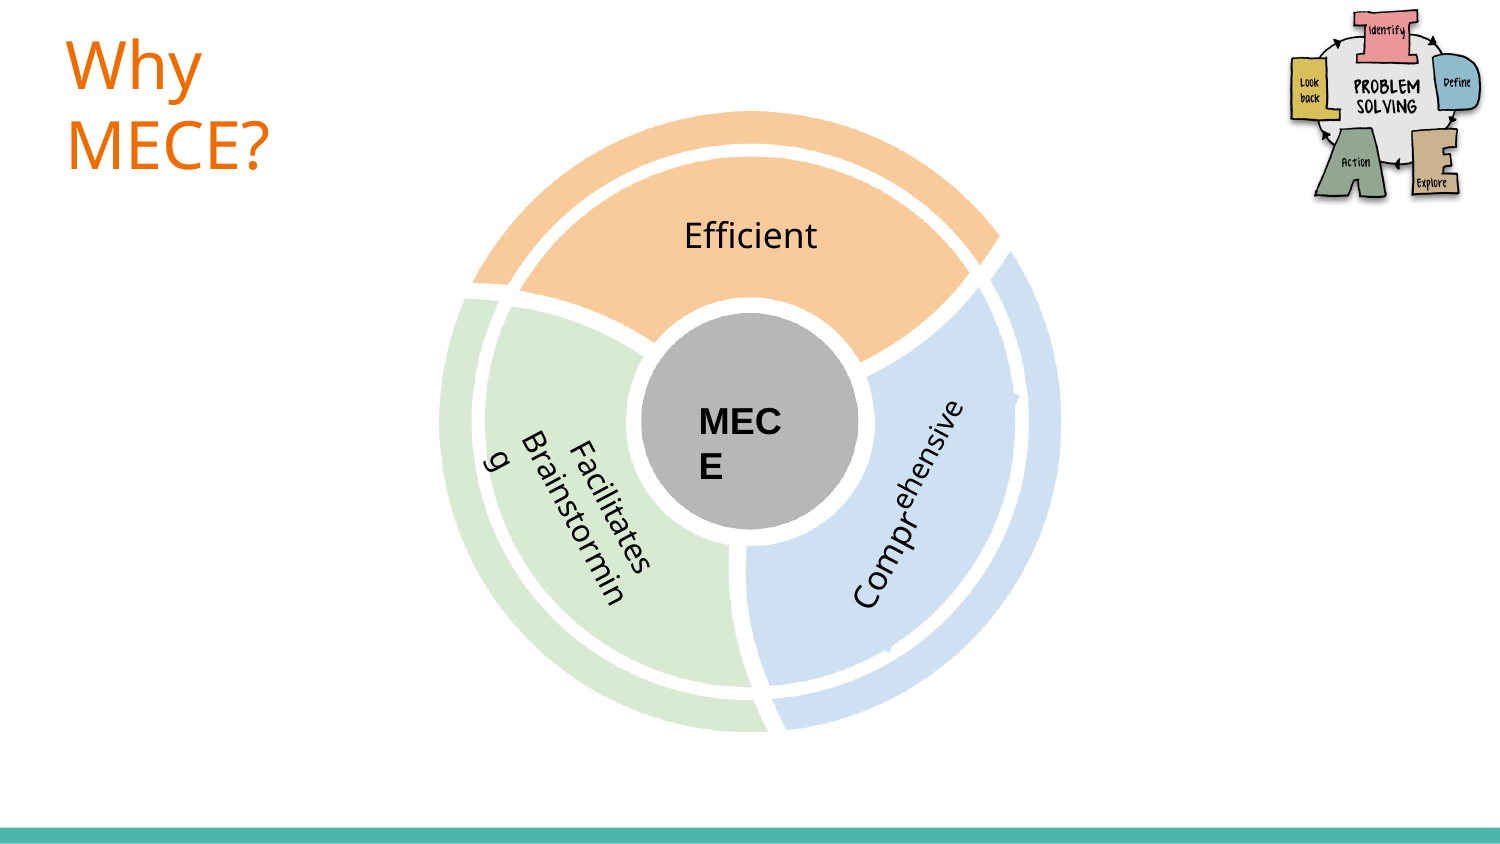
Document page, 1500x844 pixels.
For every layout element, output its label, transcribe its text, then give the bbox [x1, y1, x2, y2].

picture [439, 111, 1061, 733]
title Why MECE? [63, 19, 337, 183]
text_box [1281, 2, 1490, 211]
